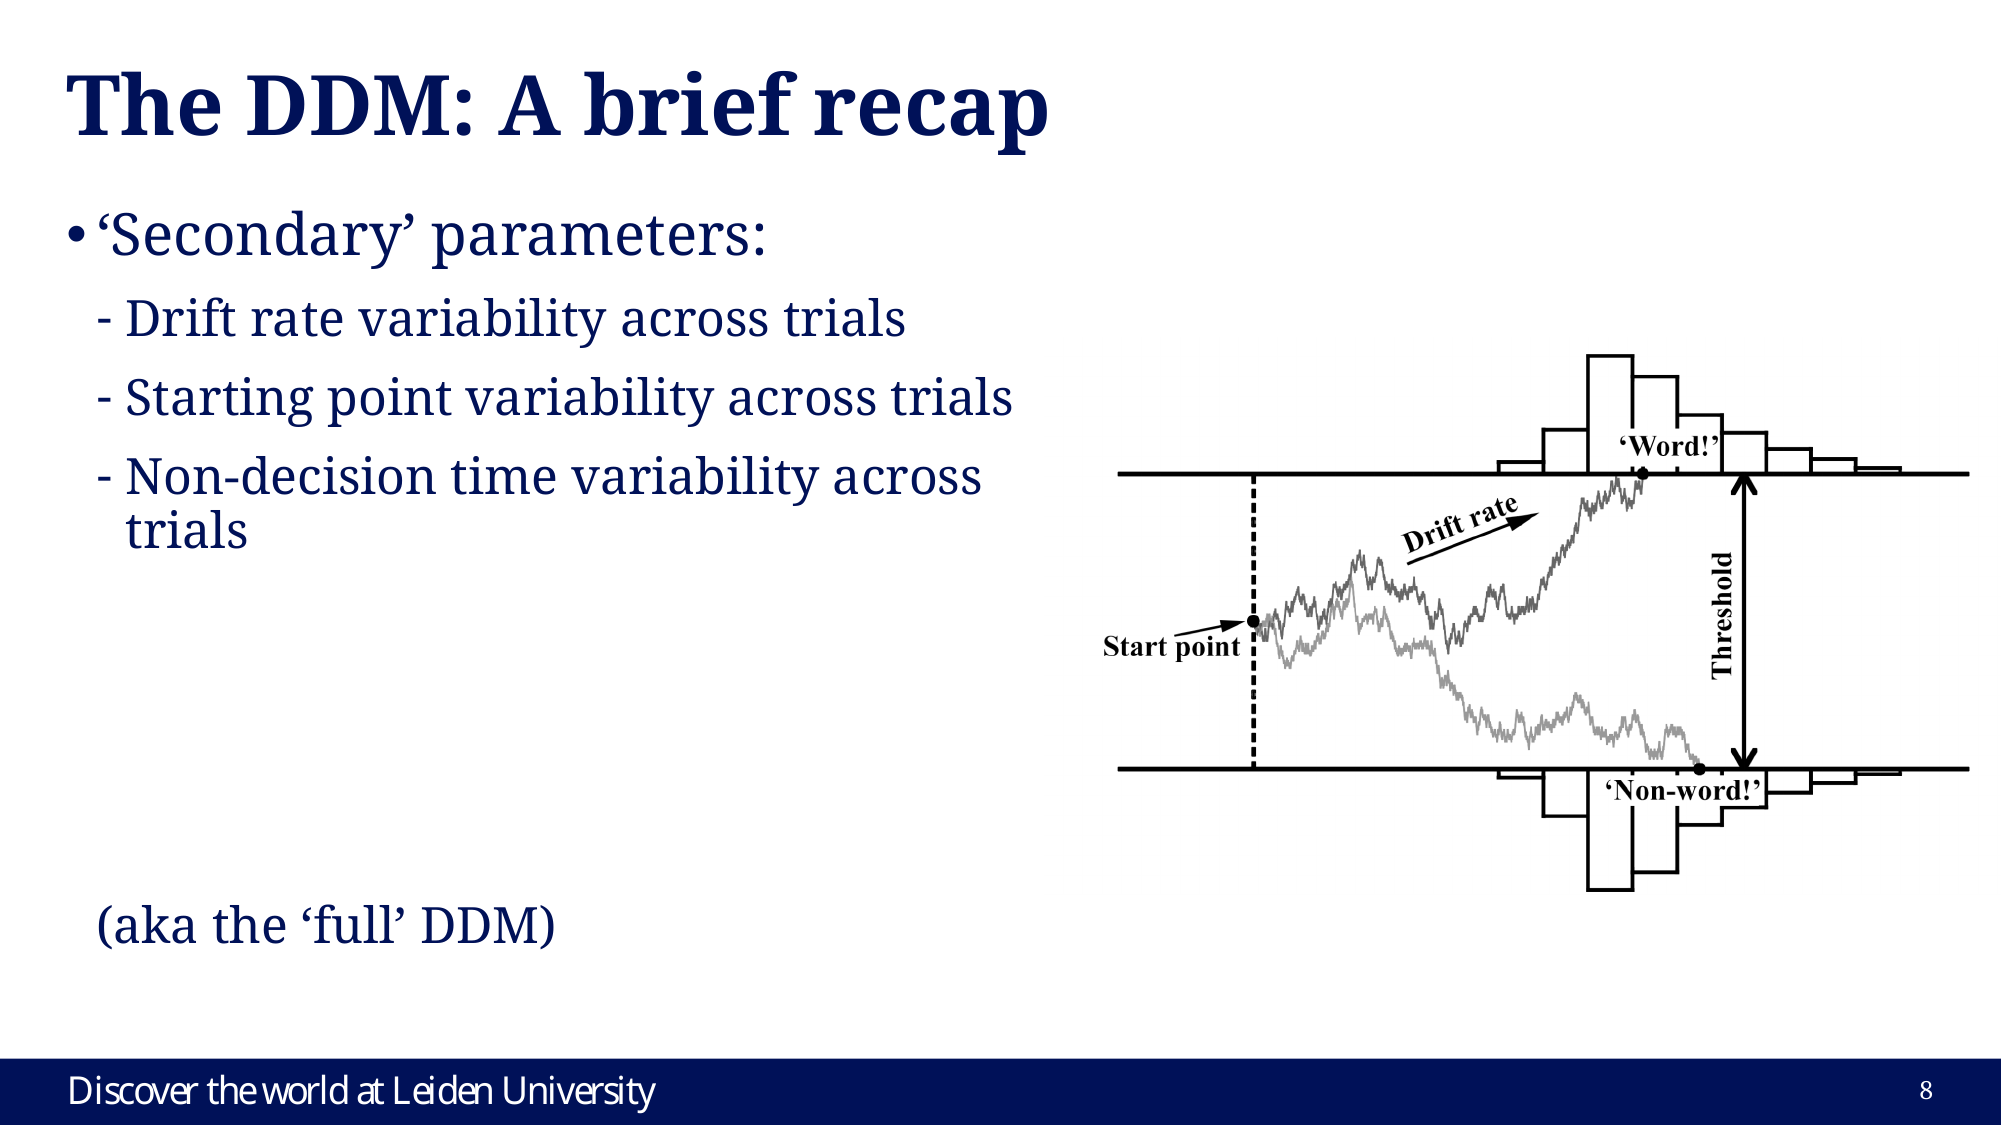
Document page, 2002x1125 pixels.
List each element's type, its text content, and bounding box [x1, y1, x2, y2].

title The DDM: A brief recap [66, 66, 1935, 138]
slide_number 8 [1498, 1061, 1949, 1122]
picture [1044, 337, 2001, 895]
list ‘Secondary’ parameters: Drift rate variability across trials Starting point variability across trials Non-decision time variability across trials (aka the ‘full’ DDM) [66, 205, 1039, 993]
